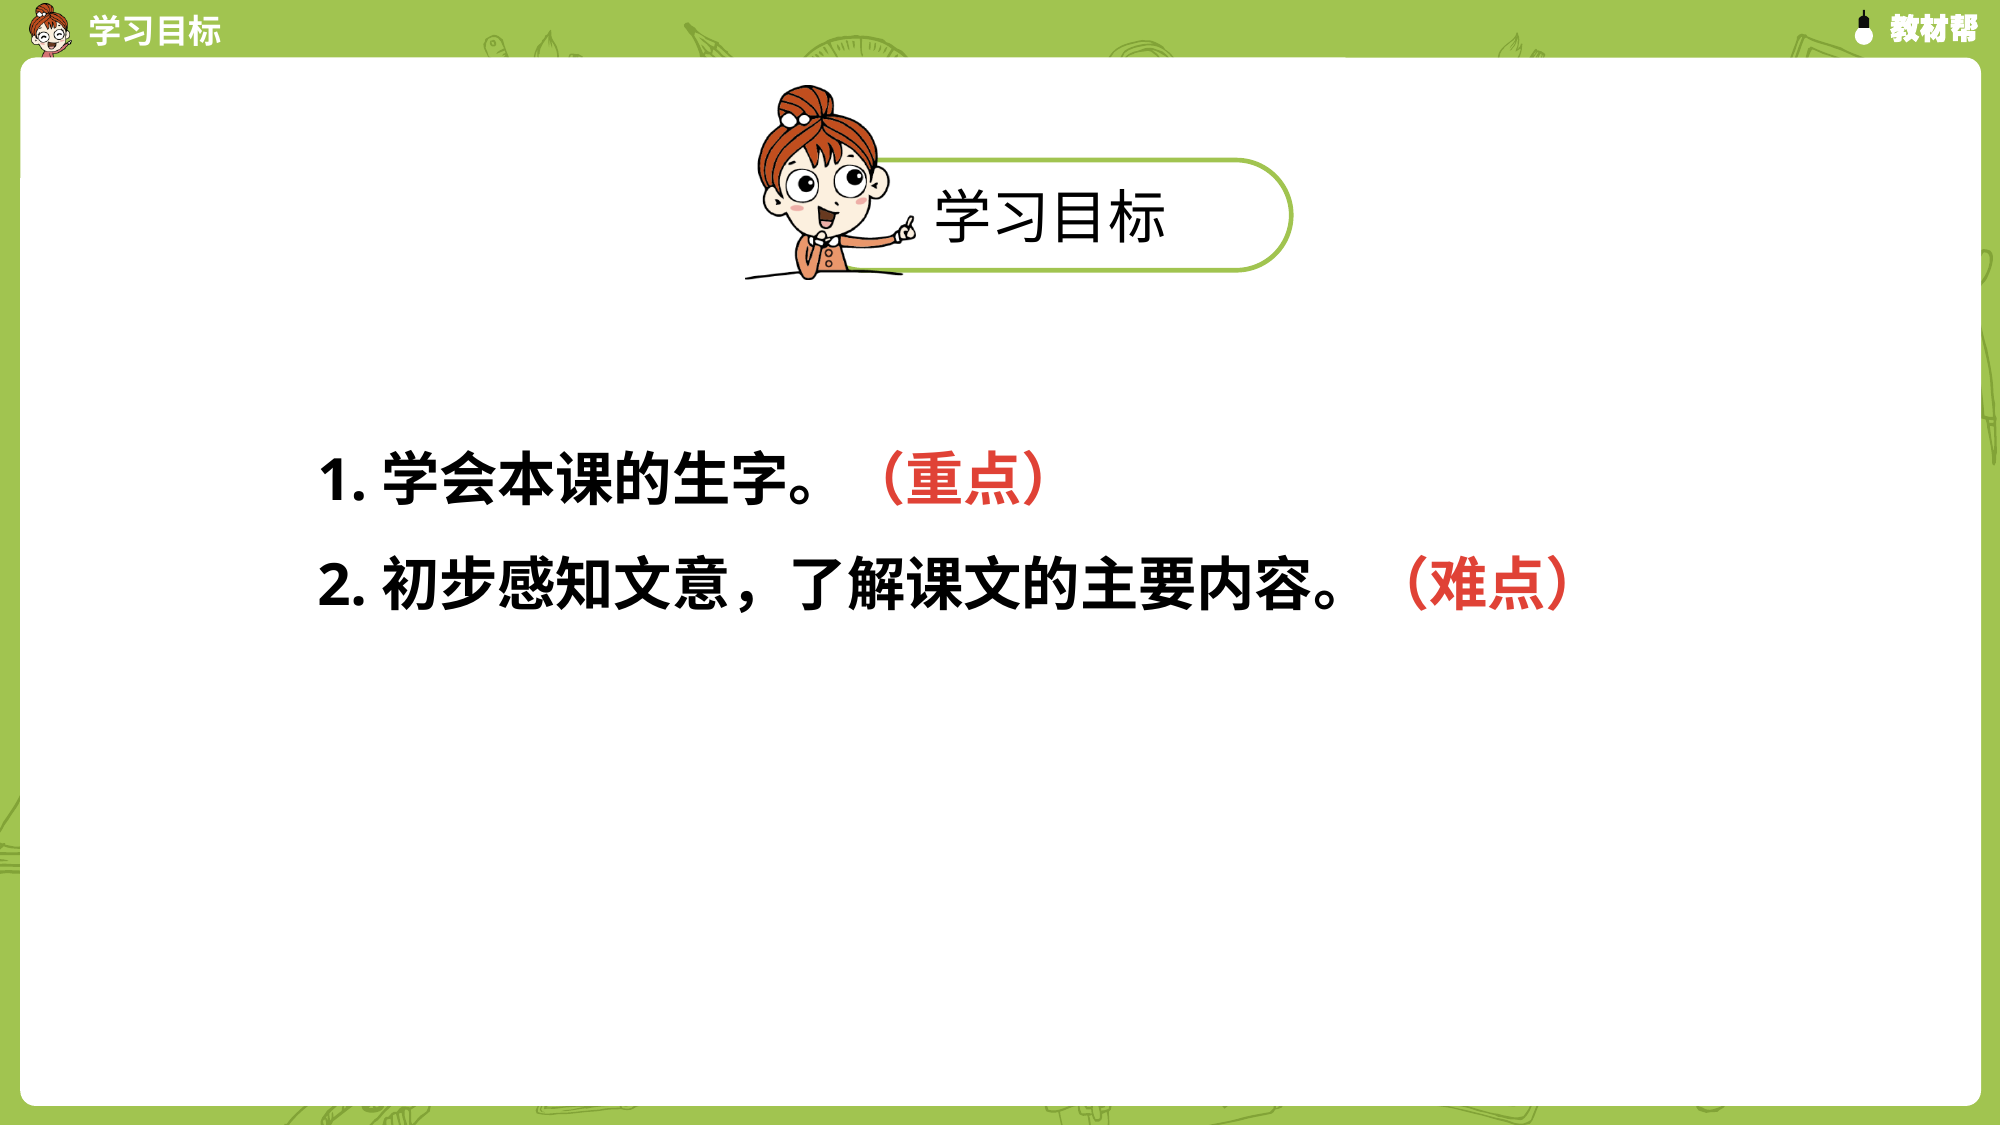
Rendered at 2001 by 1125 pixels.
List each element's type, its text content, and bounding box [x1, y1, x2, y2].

picture [29, 3, 72, 58]
picture [745, 85, 916, 280]
subtitle 1.学会本课的生字。（重点） 2.初步感知文意，了解课文的主要内容。（难点） [302, 399, 1897, 726]
text_box 学习目标 [916, 159, 1293, 272]
